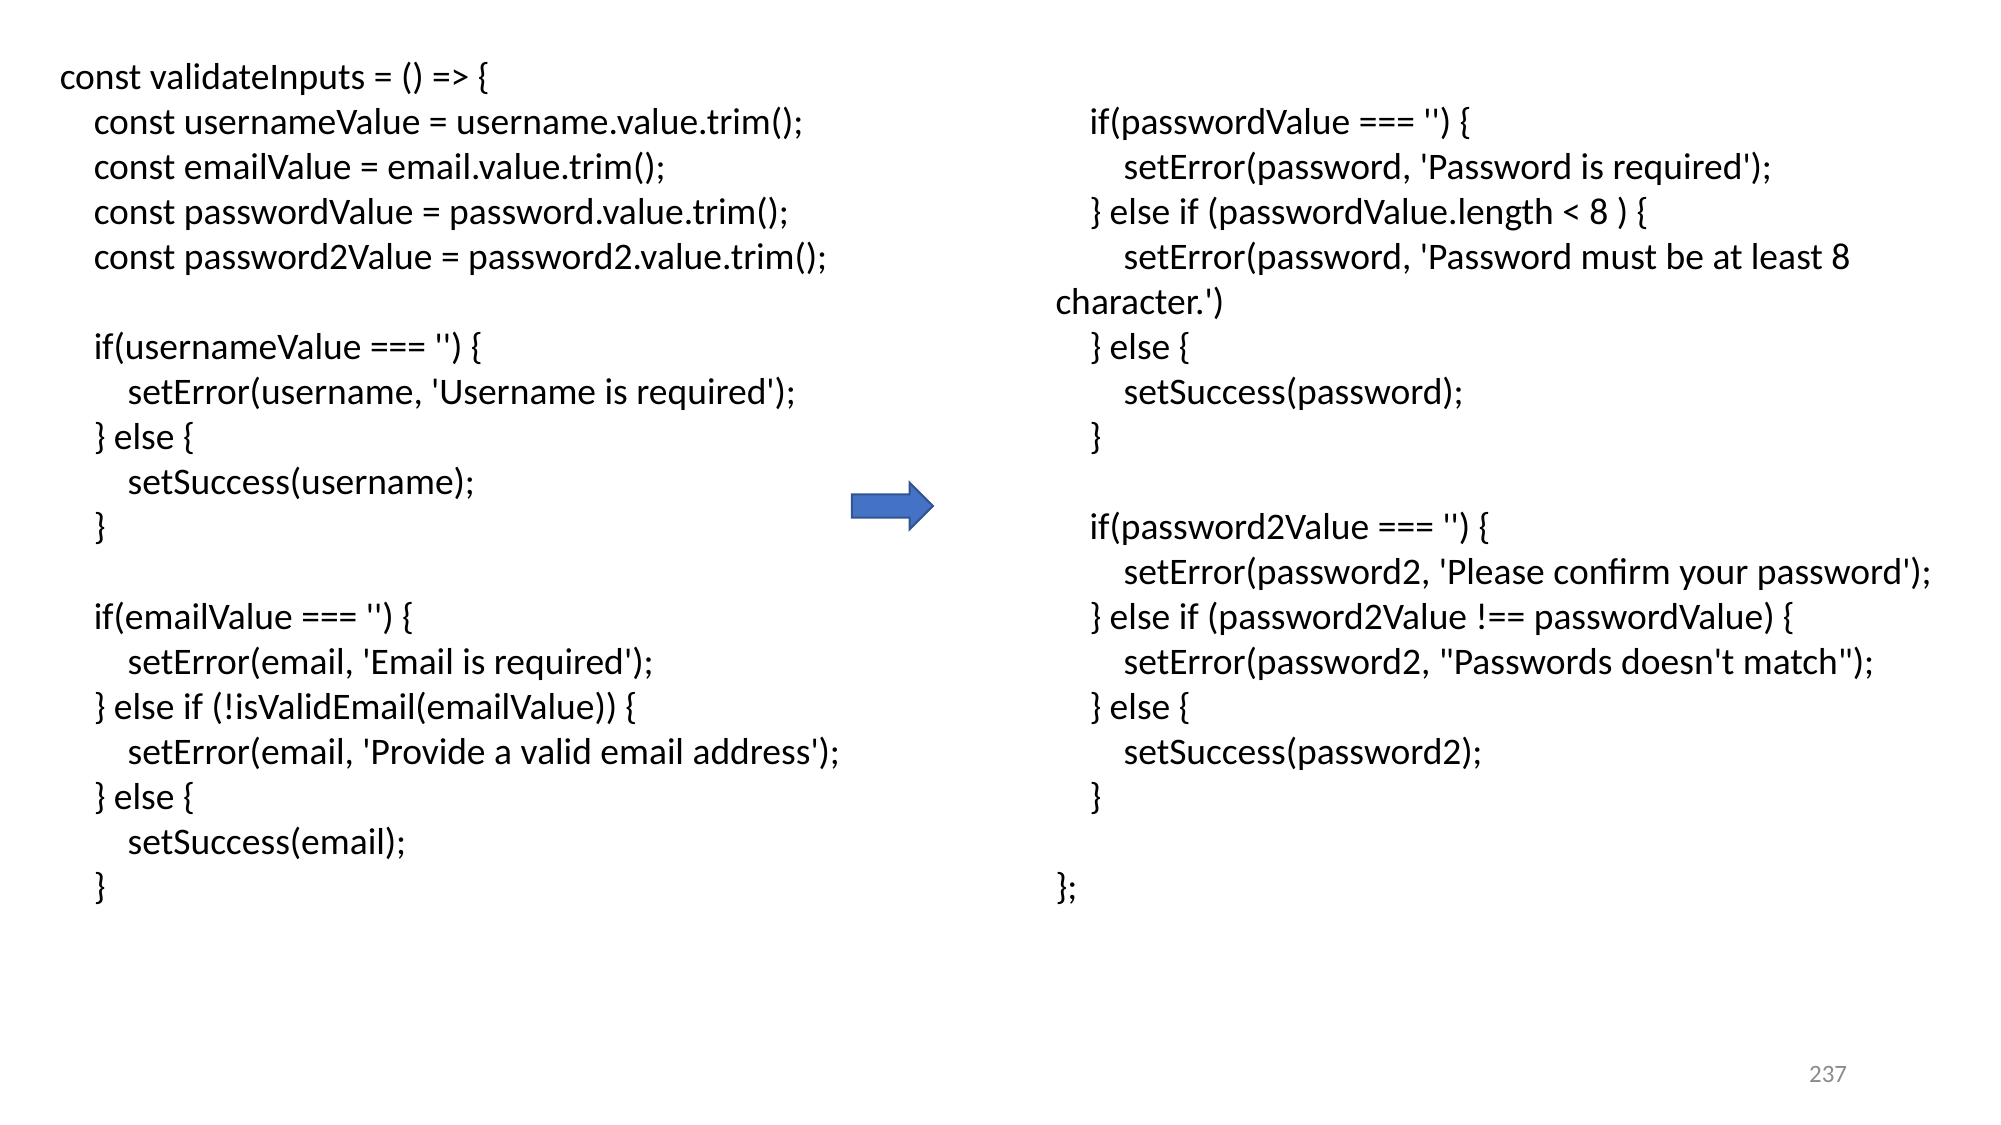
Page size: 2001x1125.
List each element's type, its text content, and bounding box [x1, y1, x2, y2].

slide_number 237 [1412, 1042, 1863, 1103]
text_box if(passwordValue === '') { setError(password, 'Password is required'); } else if (passwordValue.length < 8 ) { setError(password, 'Password must be at least 8 character.') } else { setSuccess(password); } if(password2Value === '') { setError(password2, 'Please confirm your password'); } else if (password2Value !== passwordValue) { setError(password2, "Passwords doesn't match"); } else { setSuccess(password2); } }; [1065, 44, 2000, 915]
text_box const validateInputs = () => { const usernameValue = username.value.trim(); const emailValue = email.value.trim(); const passwordValue = password.value.trim(); const password2Value = password2.value.trim(); if(usernameValue === '') { setError(username, 'Username is required'); } else { setSuccess(username); } if(emailValue === '') { setError(email, 'Email is required'); } else if (!isValidEmail(emailValue)) { setError(email, 'Provide a valid email address'); } else { setSuccess(email); } [44, 0, 1065, 915]
text_box [850, 480, 935, 532]
